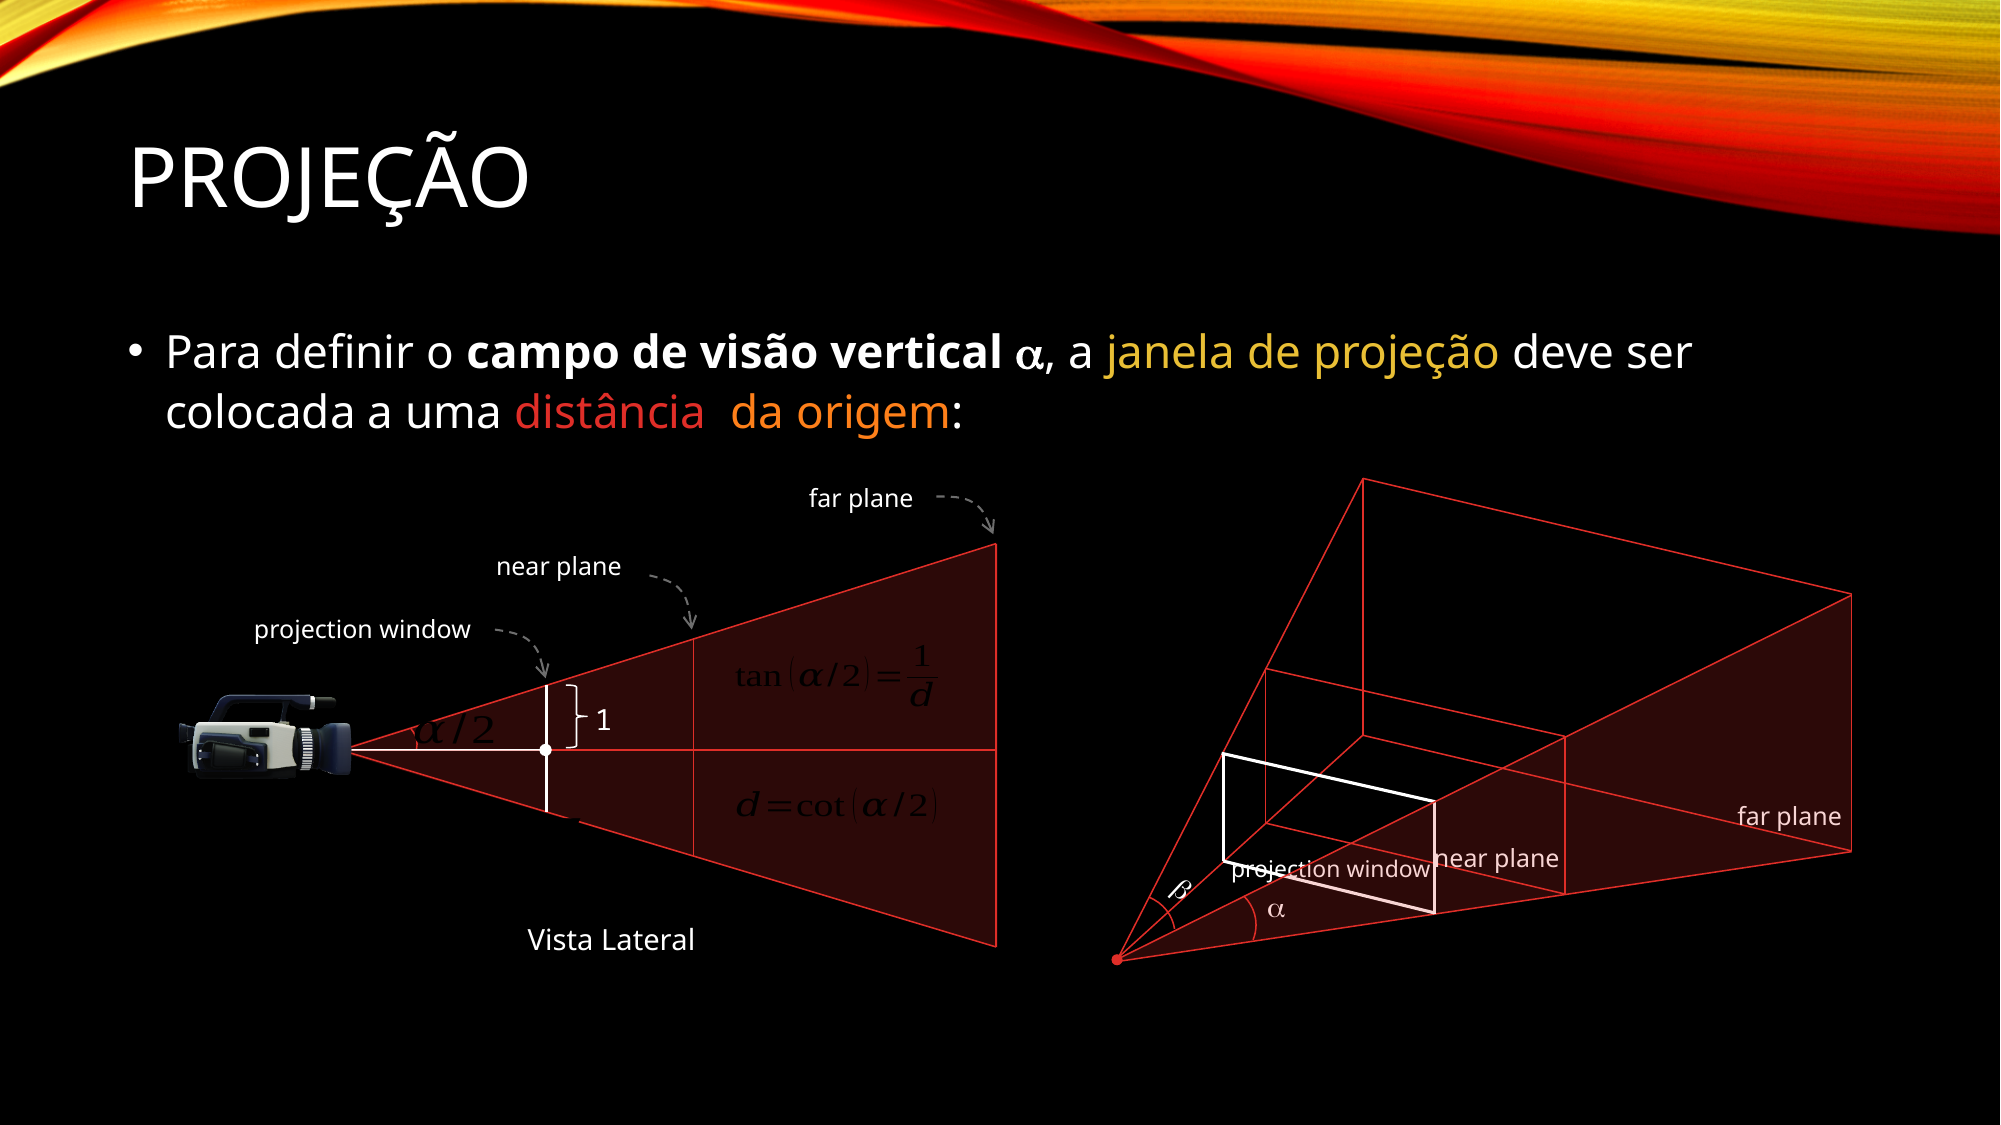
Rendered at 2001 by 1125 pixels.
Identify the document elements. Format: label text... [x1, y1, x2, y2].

picture [0, 0, 2000, 237]
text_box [1091, 478, 1897, 976]
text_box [160, 474, 999, 965]
title Projeção [112, 74, 1888, 288]
